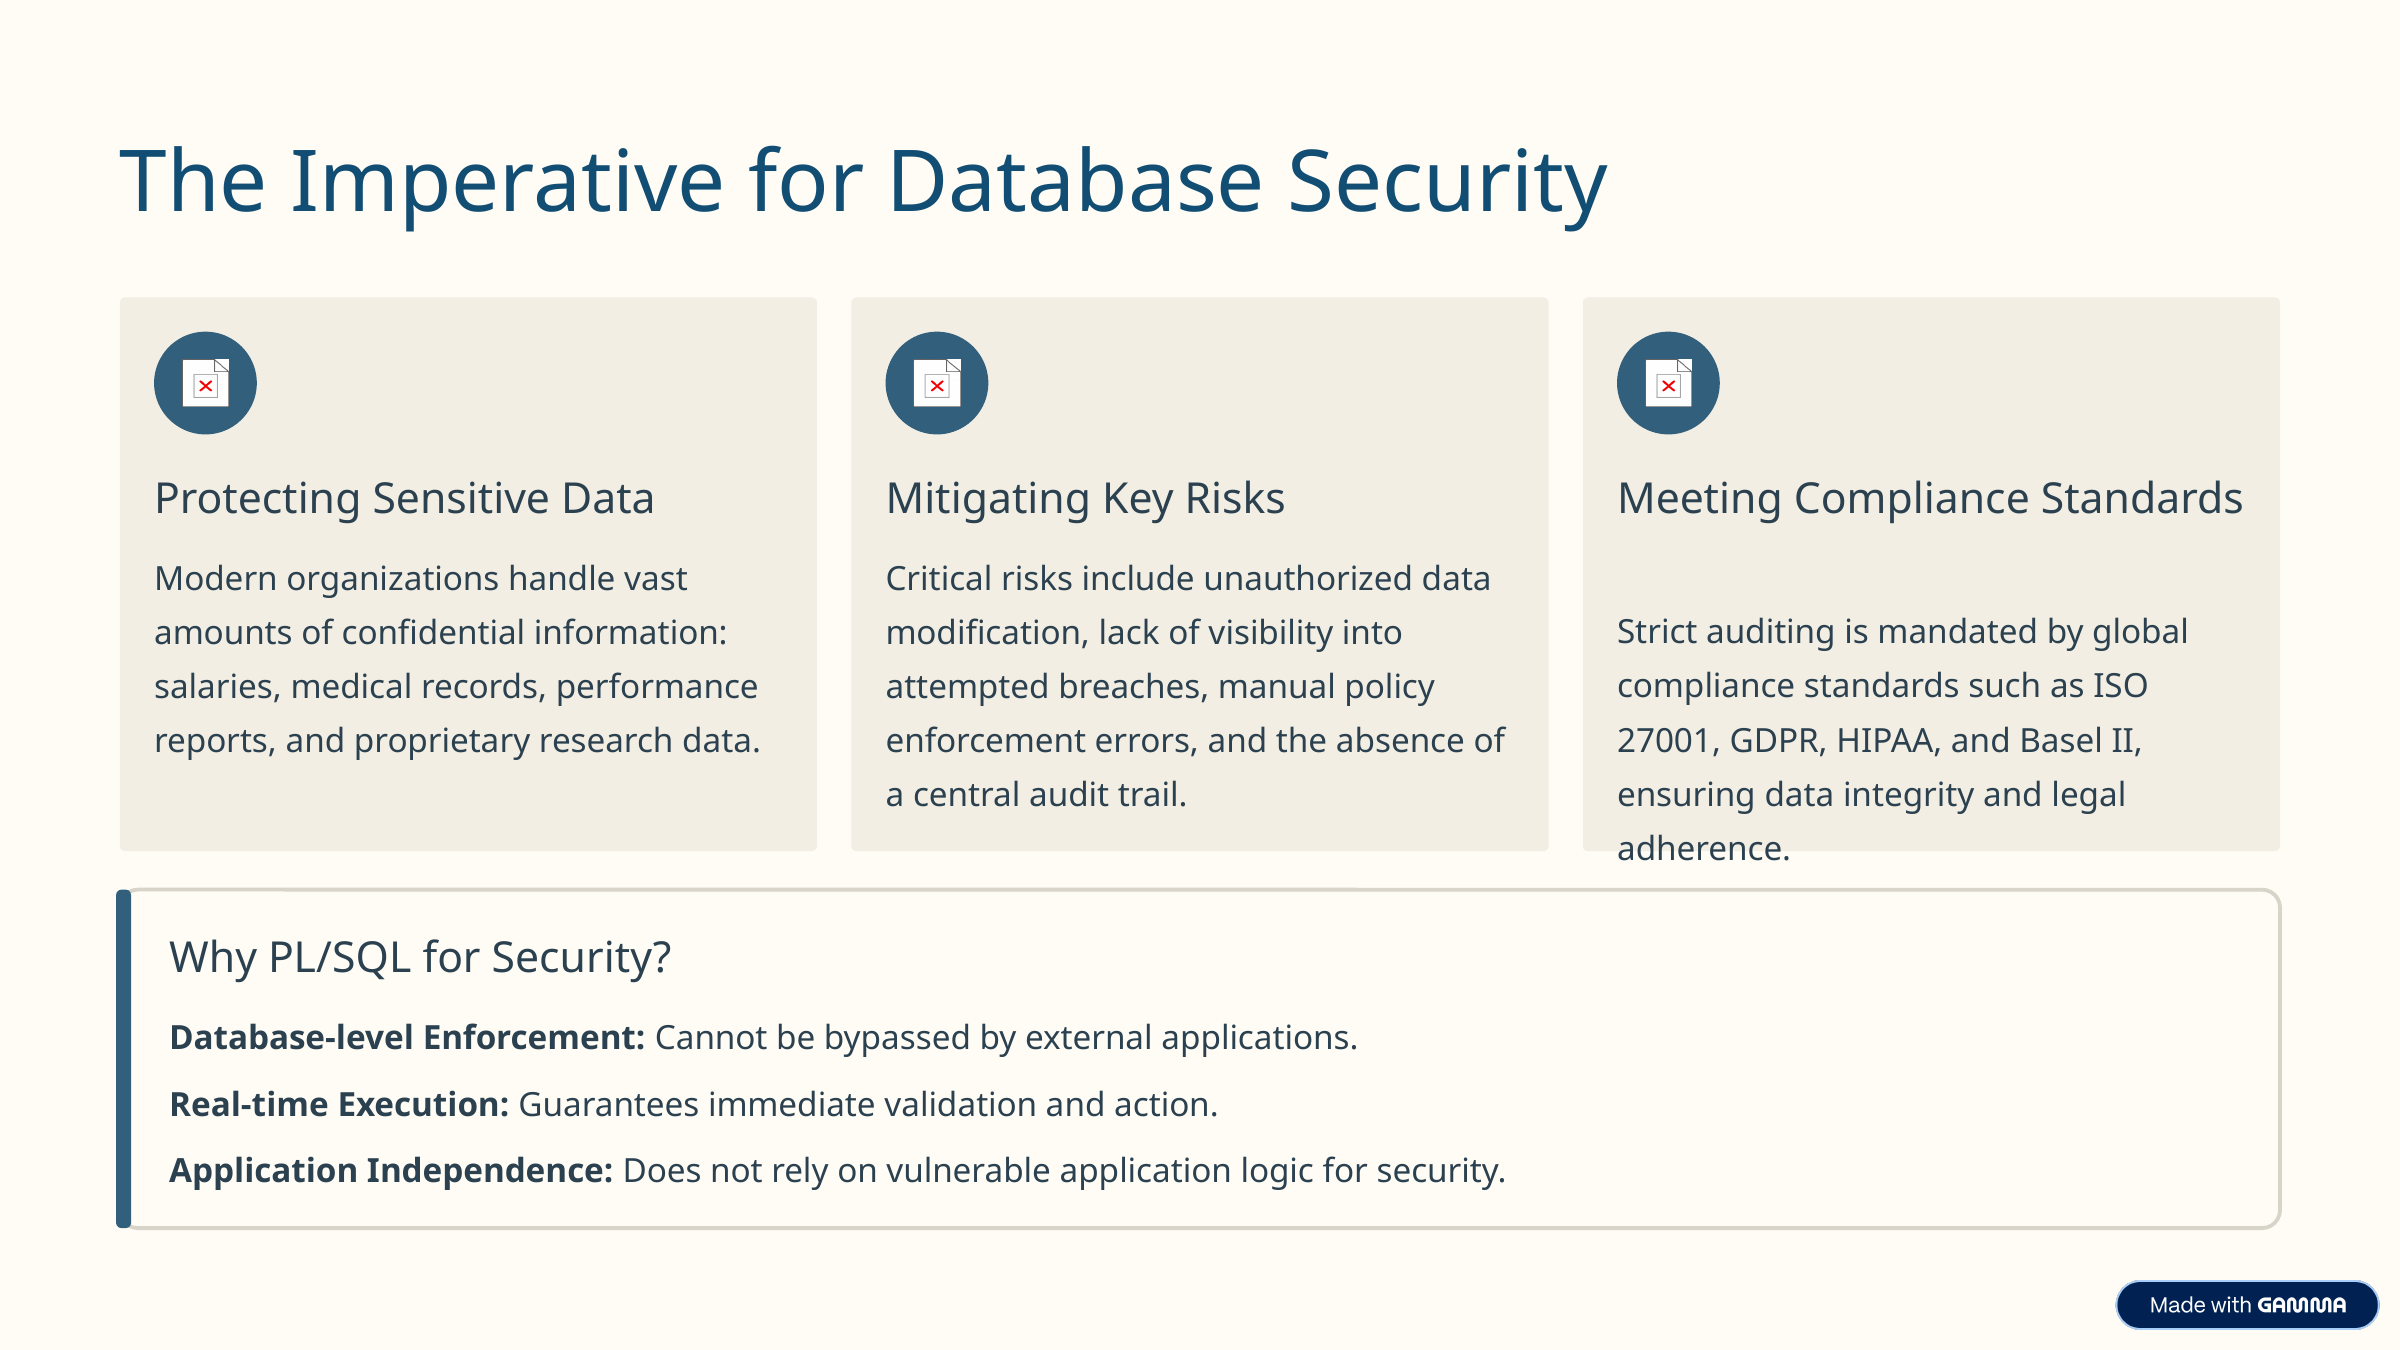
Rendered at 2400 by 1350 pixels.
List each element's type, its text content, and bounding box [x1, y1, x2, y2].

text_box Critical risks include unauthorized data modification, lack of visibility into attempted breaches, manual policy enforcement errors, and the absence of a central audit trail. [885, 542, 1515, 817]
text_box [1582, 297, 2281, 852]
text_box Why PL/SQL for Security? [169, 927, 689, 982]
picture [2106, 1271, 2389, 1339]
text_box [154, 331, 257, 435]
text_box Real-time Execution: Guarantees immediate validation and action. [169, 1068, 2242, 1124]
text_box Application Independence: Does not rely on vulnerable application logic for security. [169, 1135, 2242, 1190]
text_box Modern organizations handle vast amounts of confidential information: salaries, medical records, performance reports, and proprietary research data. [154, 542, 783, 762]
text_box The Imperative for Database Security [119, 121, 1674, 229]
text_box Protecting Sensitive Data [154, 468, 676, 523]
text_box [116, 889, 132, 1229]
text_box Mitigating Key Risks [885, 468, 1323, 523]
text_box [851, 297, 1549, 852]
text_box Database-level Enforcement: Cannot be bypassed by external applications. [169, 1001, 2242, 1057]
text_box [1617, 331, 1720, 435]
picture [182, 359, 229, 407]
text_box [119, 297, 818, 852]
picture [913, 359, 961, 407]
text_box Meeting Compliance Standards [1617, 468, 2246, 576]
picture [1645, 359, 1692, 407]
text_box [885, 331, 989, 435]
text_box [130, 889, 2281, 1229]
text_box Strict auditing is mandated by global compliance standards such as ISO 27001, GDPR, HIPAA, and Basel II, ensuring data integrity and legal adherence. [1617, 596, 2246, 816]
